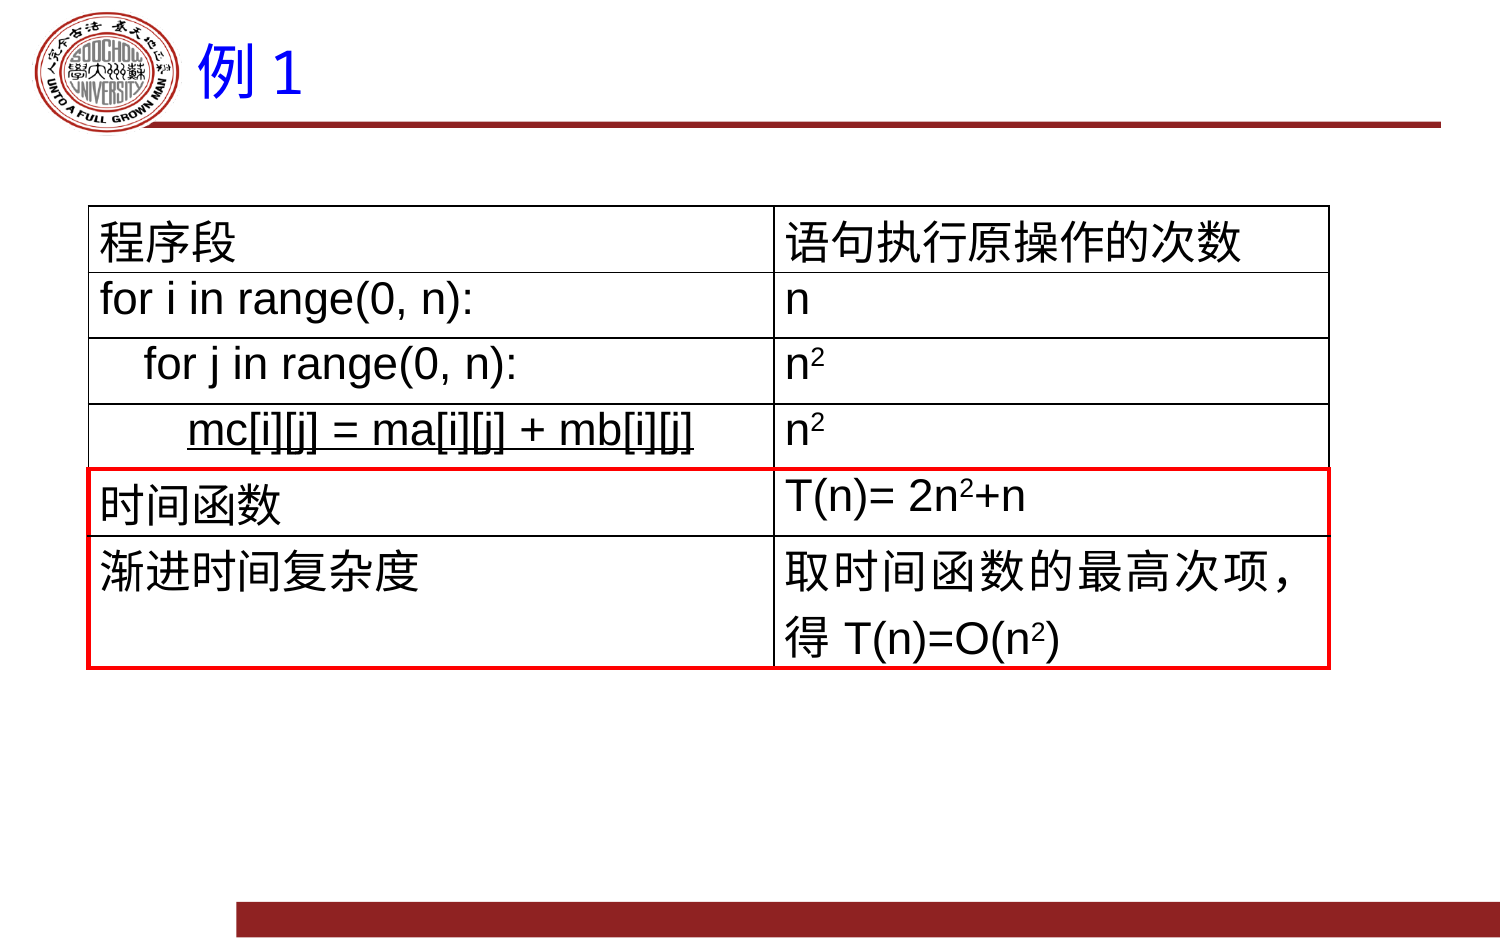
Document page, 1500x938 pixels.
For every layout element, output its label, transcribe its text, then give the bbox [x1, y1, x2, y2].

table_cell n [775, 273, 1328, 337]
table_cell for i in range(0, n): [89, 273, 773, 337]
title 例1 [181, 25, 1441, 115]
table_cell 取时间函数的最高次项，得T(n)=O(n2) [775, 537, 1327, 666]
table_cell 渐进时间复杂度 [91, 537, 773, 666]
table_header 程序段 [89, 207, 773, 272]
table_cell n2 [775, 405, 1328, 467]
table_cell for j in range(0, n): [89, 339, 773, 403]
table_cell n2 [775, 339, 1328, 403]
picture [30, 8, 184, 136]
table_cell mc[i][j] = ma[i][j] + mb[i][j] [89, 405, 773, 467]
table_cell 时间函数 [91, 471, 773, 535]
table_cell T(n)= 2n2+n [775, 471, 1327, 535]
table_header 语句执行原操作的次数 [775, 207, 1328, 272]
